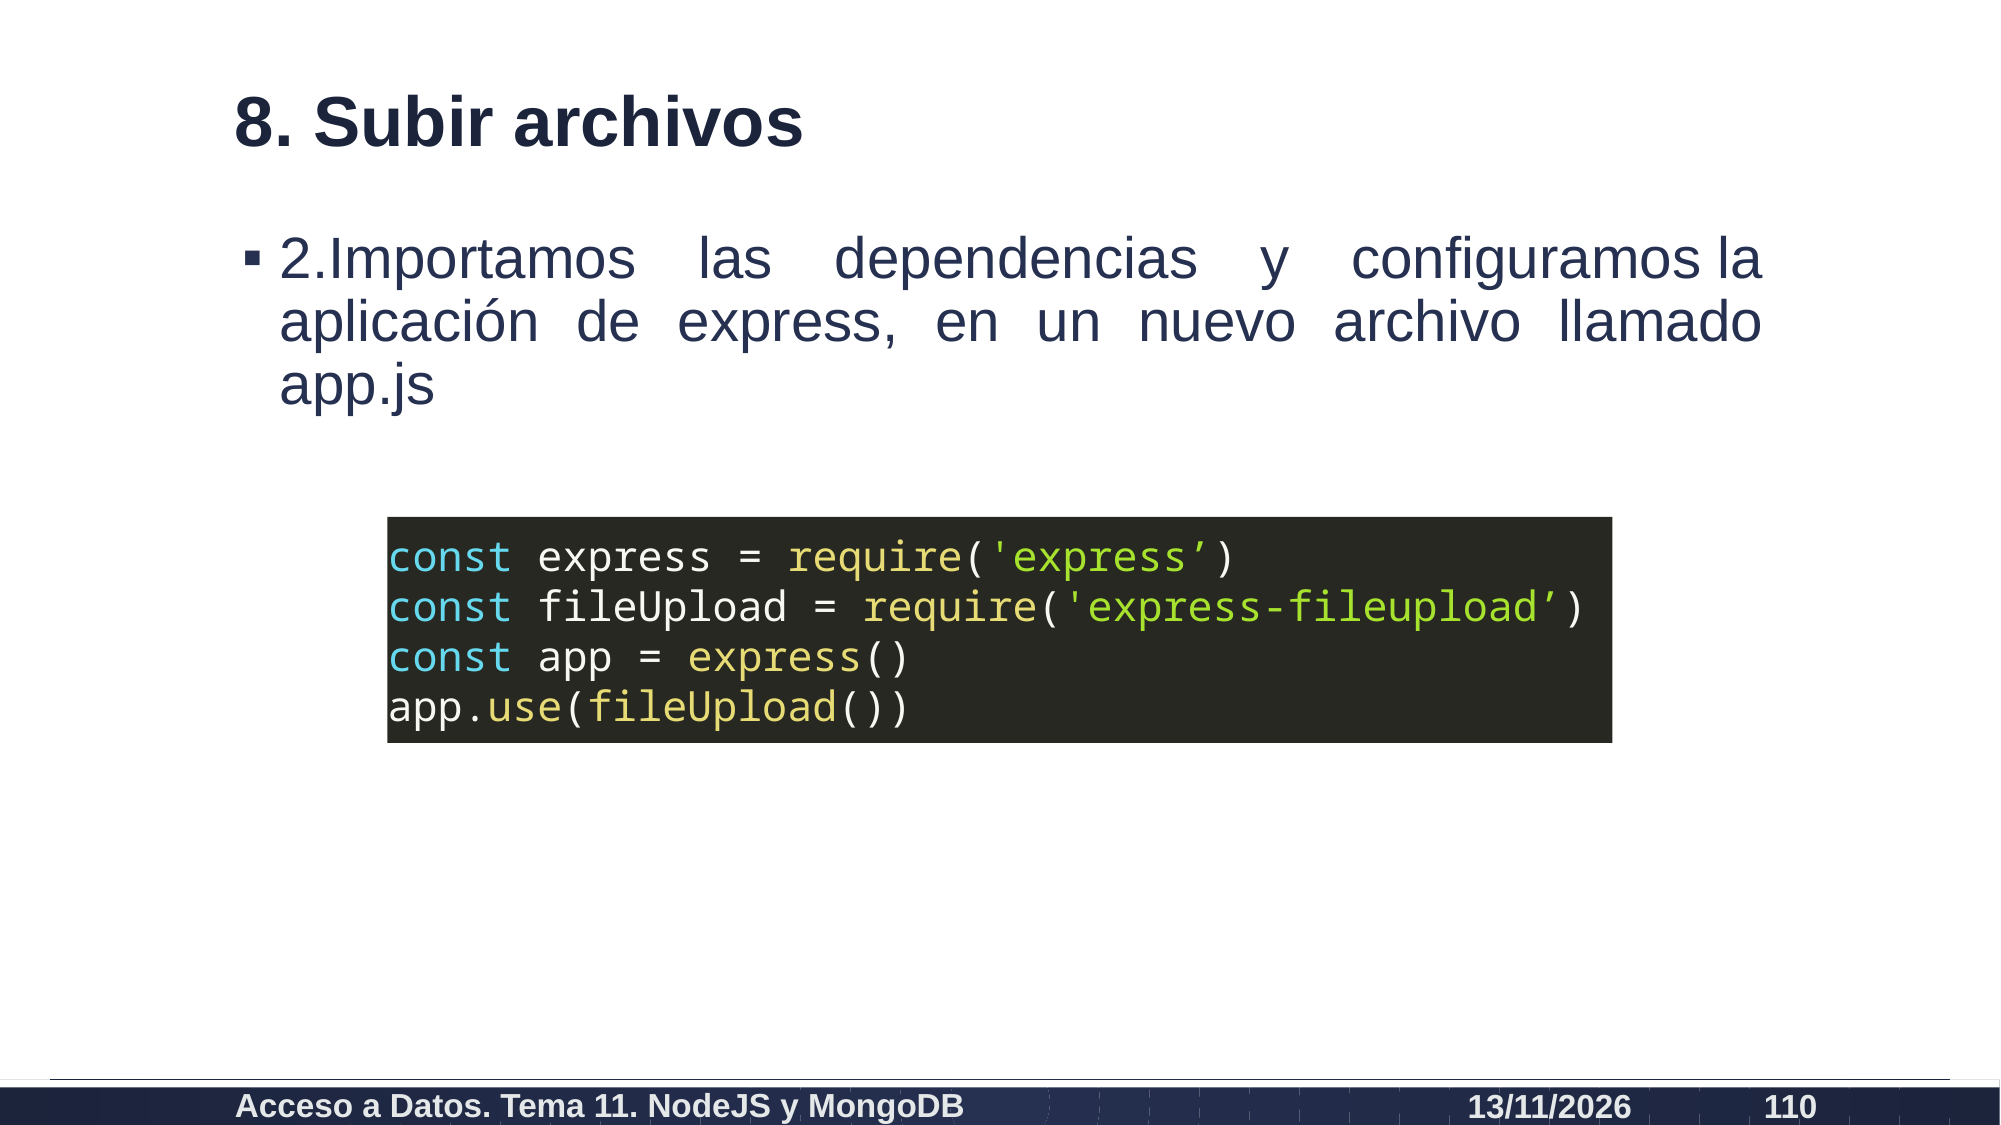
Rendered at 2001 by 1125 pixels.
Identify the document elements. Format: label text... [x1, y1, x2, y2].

list 2.Importamos las dependencias y configuramos la aplicación de express, en un nuevo archivo llamado app.js [219, 220, 1780, 989]
text_box const express = require('express’) const fileUpload = require('express-fileupload’) const app = express() app.use(fileUpload()) [387, 516, 1613, 743]
title 8. Subir archivos [219, 76, 1780, 170]
footer Acceso a Datos. Tema 11. NodeJS y MongoDB [219, 1085, 1395, 1124]
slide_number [1420, 1085, 1647, 1125]
slide_number 110 [1674, 1085, 1833, 1125]
